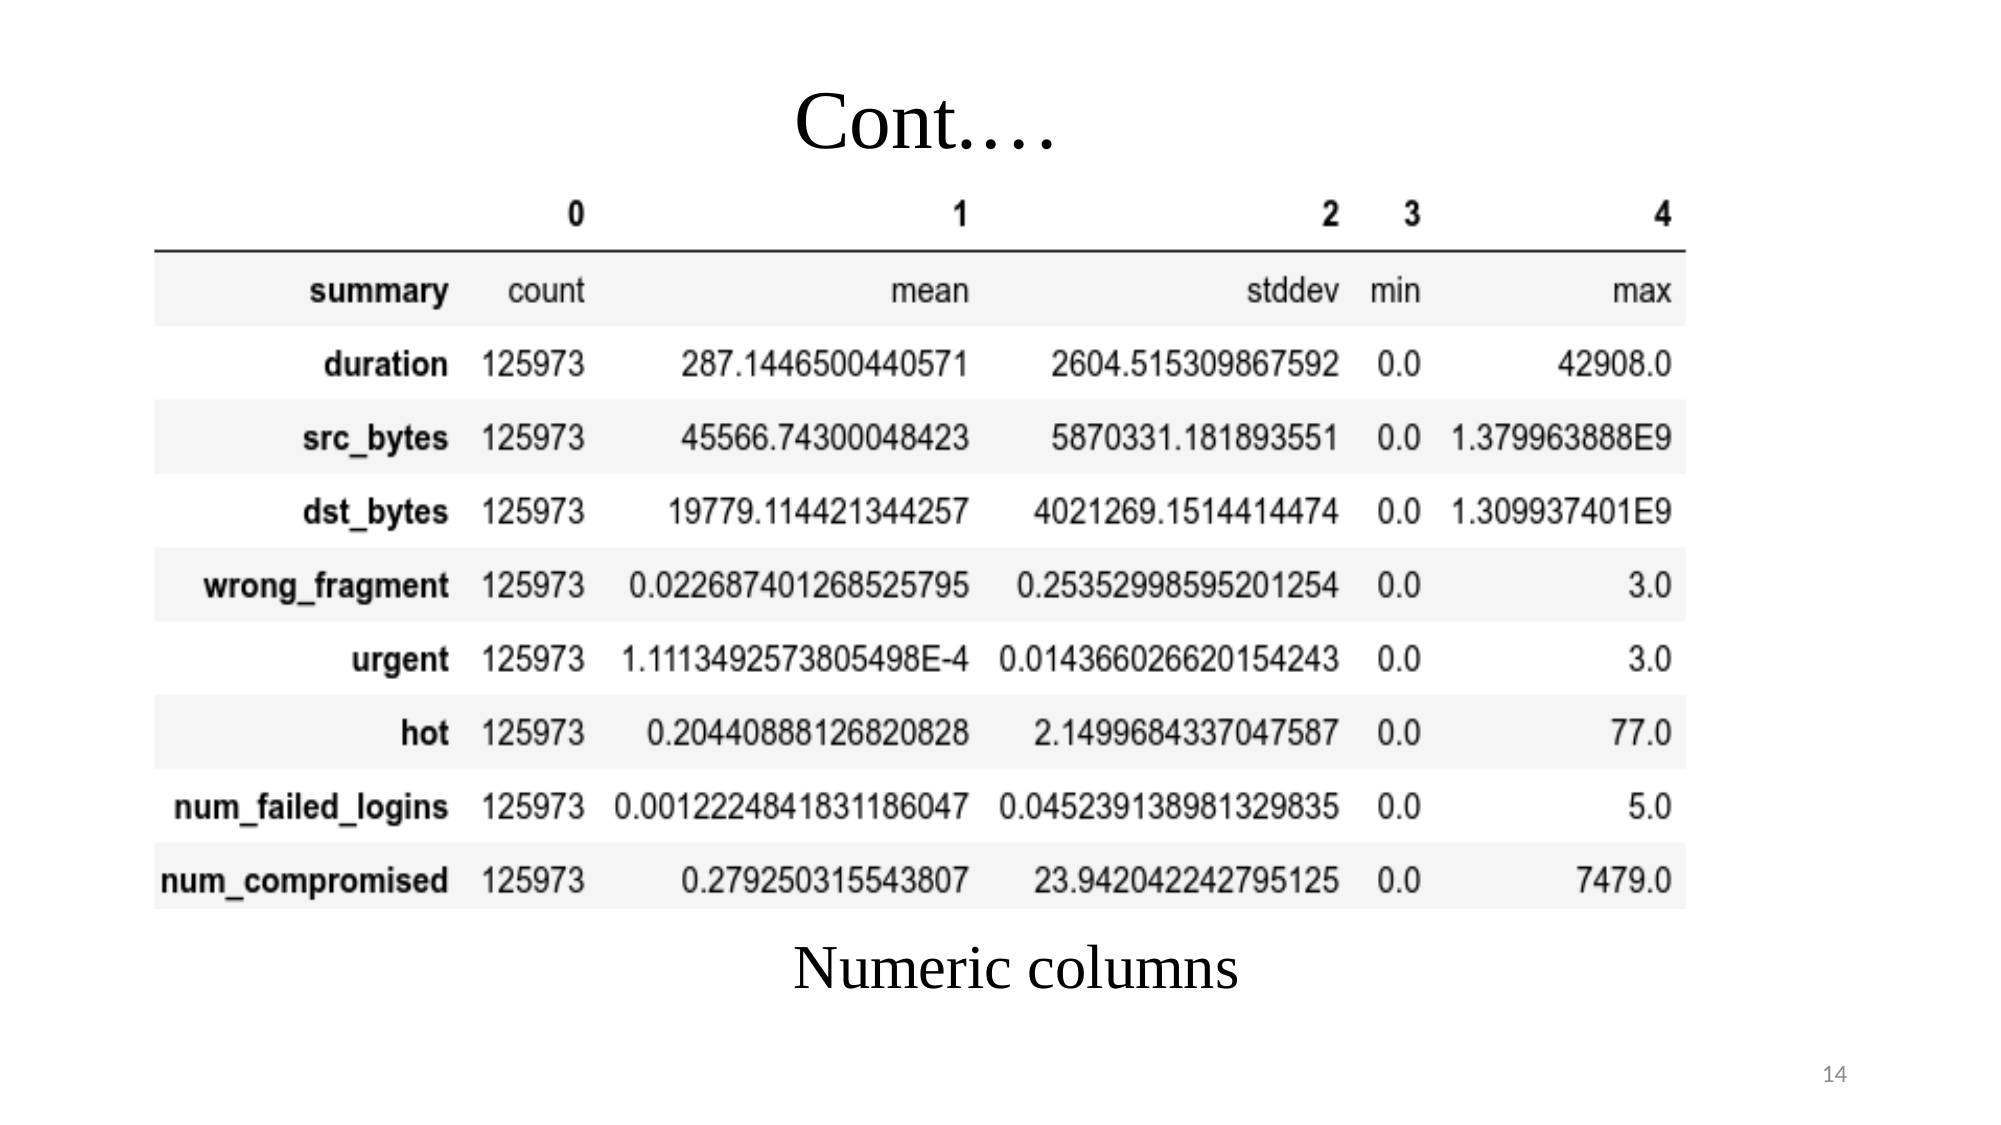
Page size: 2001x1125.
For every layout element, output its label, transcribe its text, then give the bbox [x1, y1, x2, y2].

slide_number 14 [1412, 1042, 1863, 1103]
picture [154, 173, 1701, 909]
text_box Cont.… [64, 49, 1790, 195]
title Numeric columns [154, 908, 1880, 1029]
